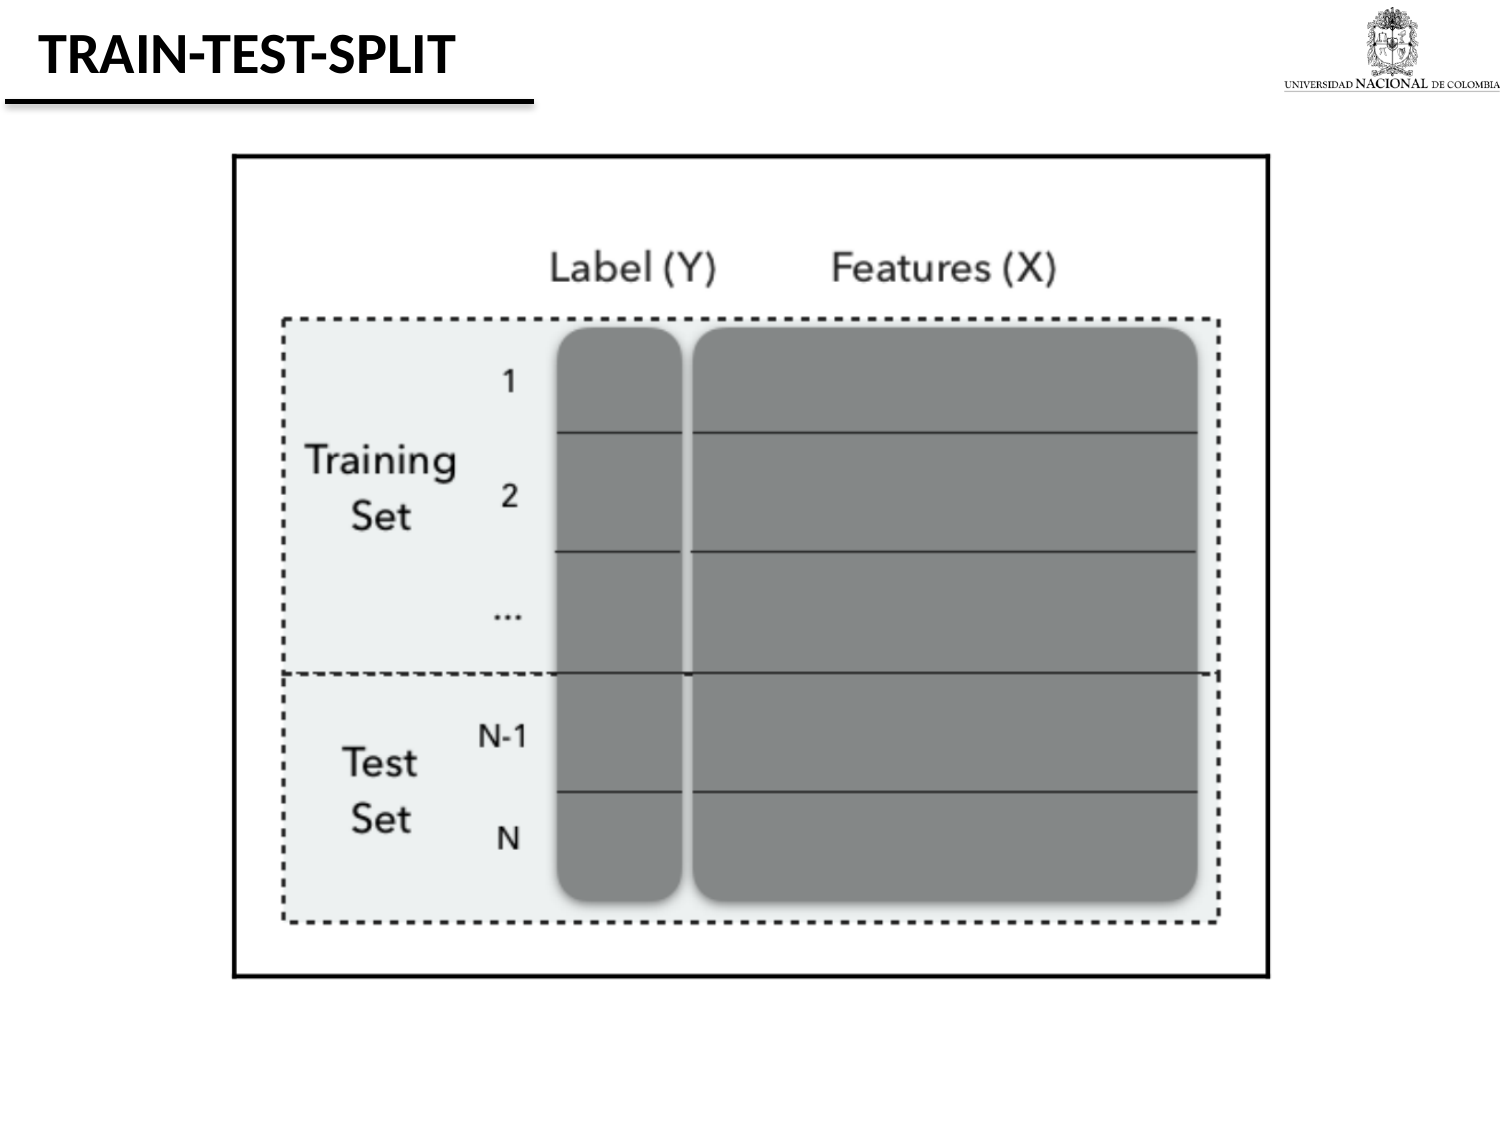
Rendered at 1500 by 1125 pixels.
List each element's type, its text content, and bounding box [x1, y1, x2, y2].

text_box TRAIN-TEST-SPLIT [23, 7, 471, 93]
picture [215, 140, 1285, 985]
picture [1283, 6, 1500, 94]
